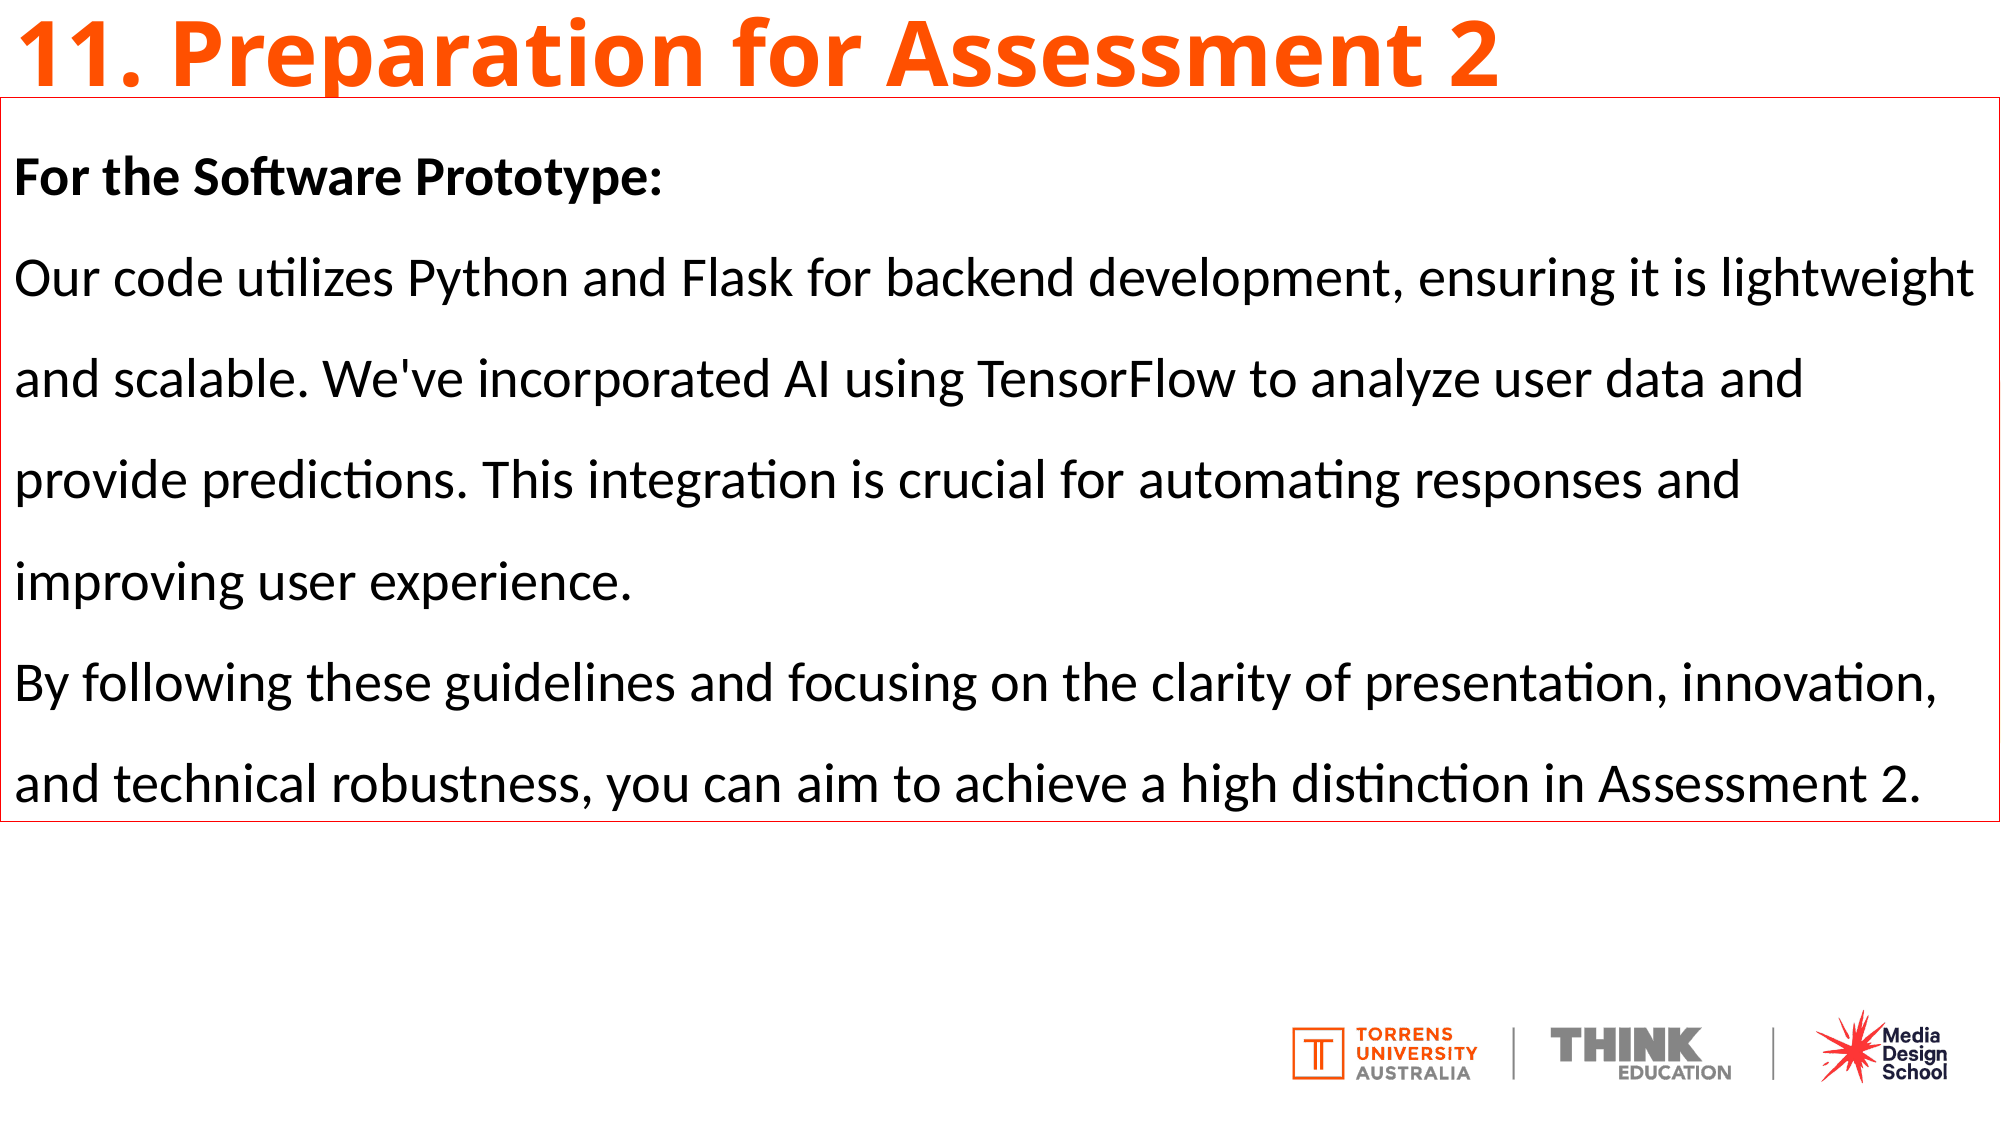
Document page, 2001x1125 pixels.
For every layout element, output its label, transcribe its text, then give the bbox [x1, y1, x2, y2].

title 11. Preparation for Assessment 2 [0, 0, 2000, 97]
picture [1256, 0, 2001, 1125]
text_box For the Software Prototype: Our code utilizes Python and Flask for backend development, ensuring it is lightweight and scalable. We've incorporated AI using TensorFlow to analyze user data and provide predictions. This integration is crucial for automating responses and improving user experience. By following these guidelines and focusing on the clarity of presentation, innovation, and technical robustness, you can aim to achieve a high distinction in Assessment 2. [0, 97, 2000, 822]
